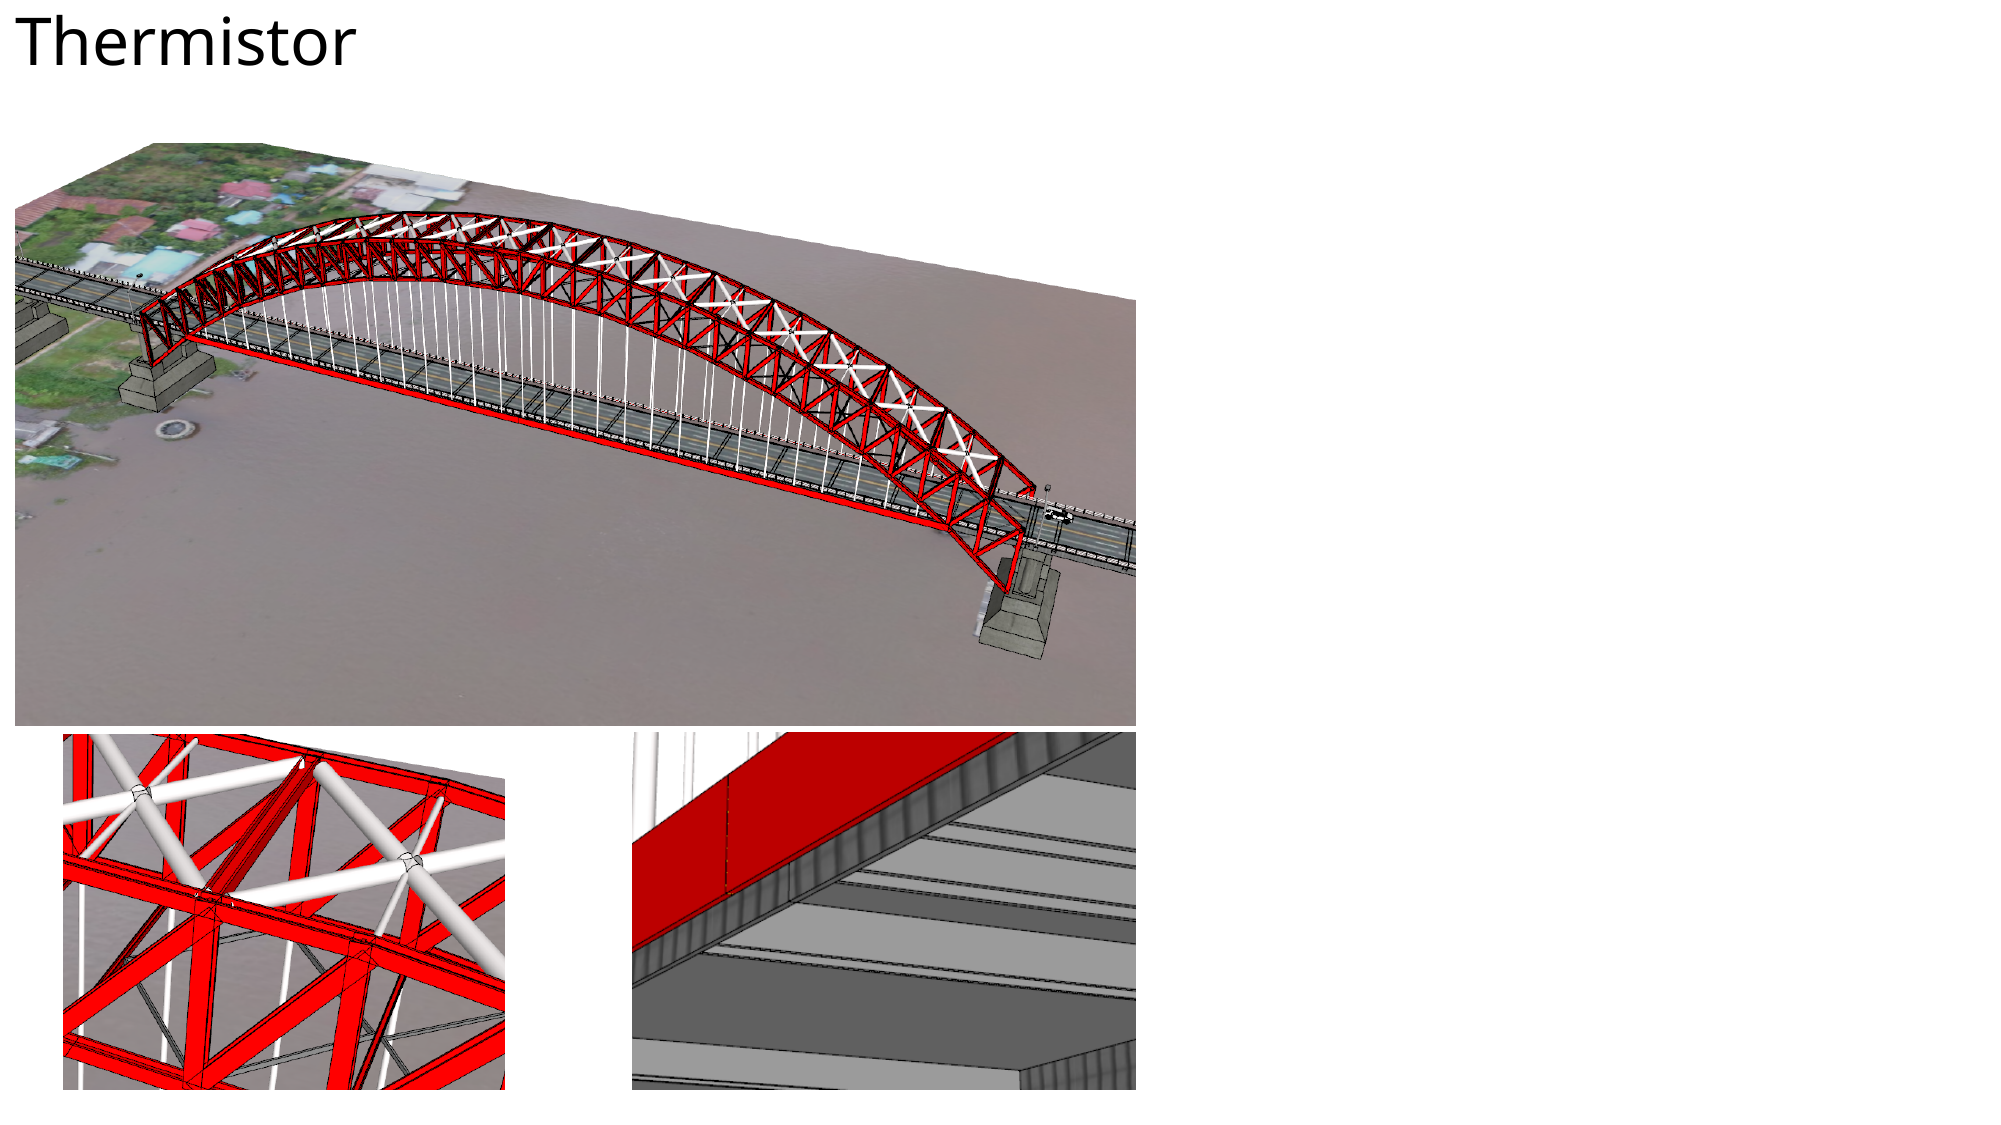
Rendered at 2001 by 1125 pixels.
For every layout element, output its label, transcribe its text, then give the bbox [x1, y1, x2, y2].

picture [63, 734, 505, 1090]
picture [632, 732, 1136, 1090]
title Thermistor [0, 0, 774, 88]
picture [15, 143, 1136, 726]
